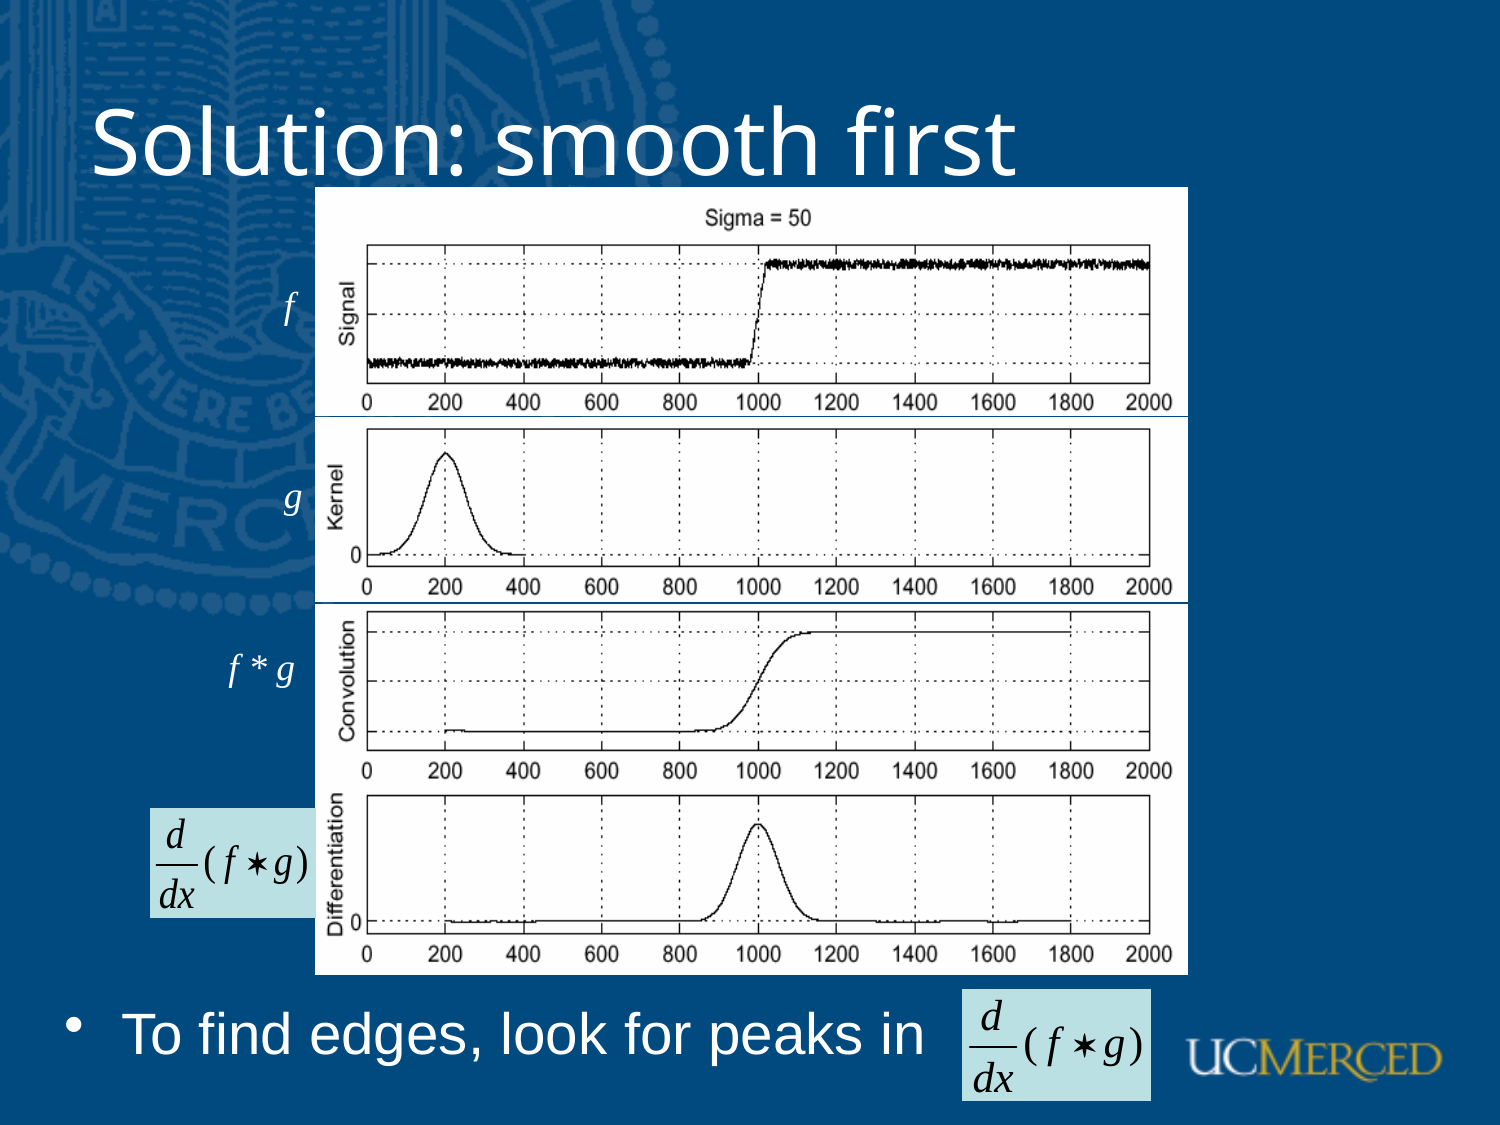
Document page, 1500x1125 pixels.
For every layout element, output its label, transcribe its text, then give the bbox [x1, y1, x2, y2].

text_box f [268, 273, 310, 334]
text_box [268, 417, 1188, 602]
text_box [211, 603, 1188, 785]
picture [0, 0, 1500, 1125]
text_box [149, 785, 1188, 976]
title Solution: smooth first [75, 45, 1425, 233]
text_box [49, 988, 1326, 1102]
